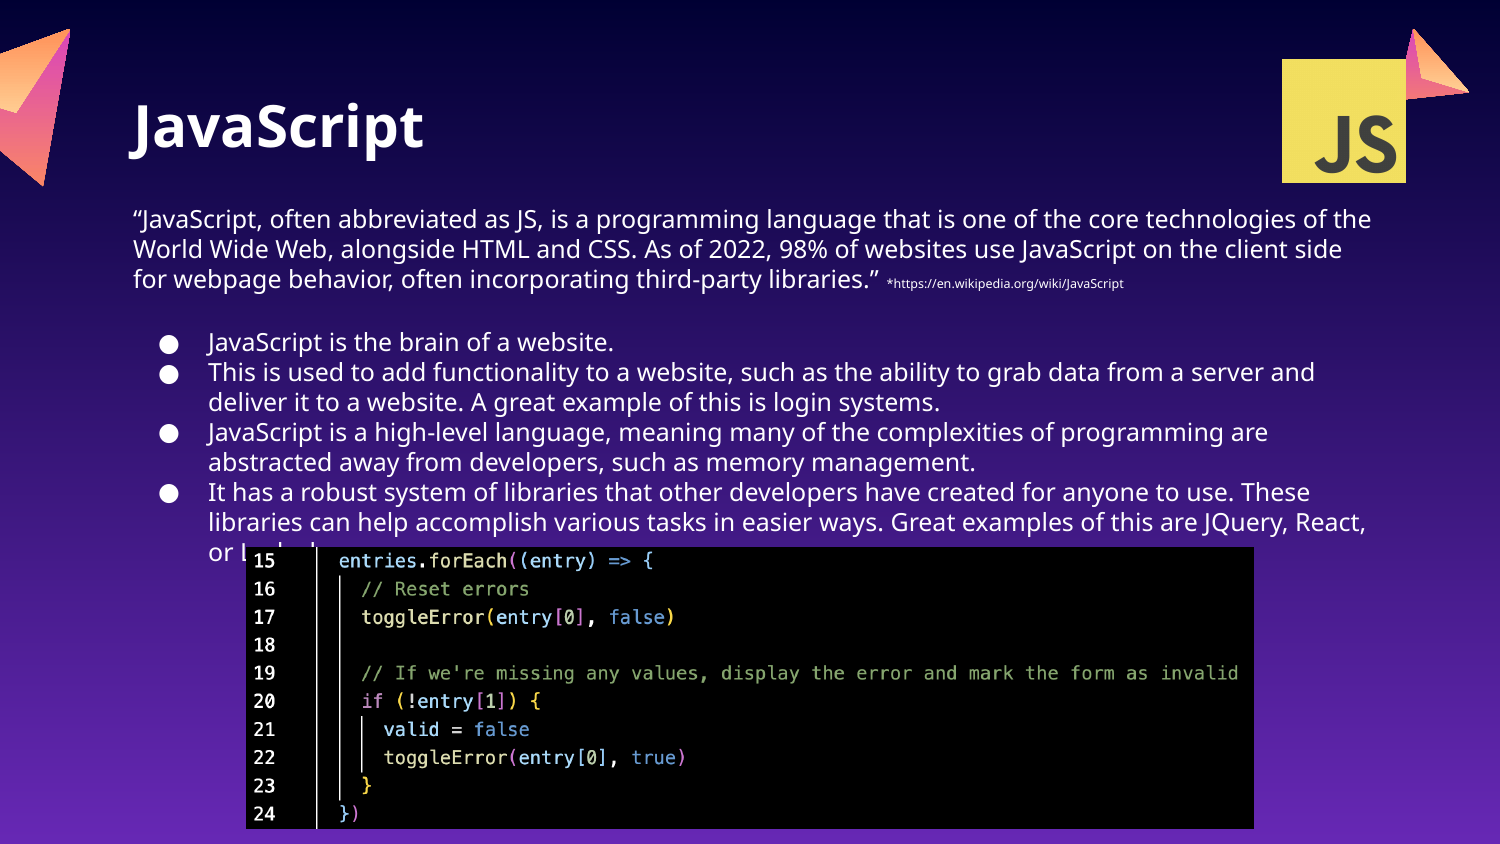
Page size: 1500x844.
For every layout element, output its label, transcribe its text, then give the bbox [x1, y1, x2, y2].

list “JavaScript, often abbreviated as JS, is a programming language that is one of the core technologies of the World Wide Web, alongside HTML and CSS. As of 2022, 98% of websites use JavaScript on the client side for webpage behavior, often incorporating third-party libraries.” *https://en.wikipedia.org/wiki/JavaScript JavaScript is the brain of a website. This is used to add functionality to a website, such as the ability to grab data from a server and deliver it to a website. A great example of this is login systems. JavaScript is a high-level language, meaning many of the complexities of programming are abstracted away from developers, such as memory management. It has a robust system of libraries that other developers have created for anyone to use. These libraries can help accomplish various tasks in easier ways. Great examples of this are JQuery, React, or Lodash. [118, 188, 1398, 586]
picture [1282, 59, 1406, 183]
title JavaScript [118, 74, 1277, 169]
picture [246, 547, 1254, 830]
